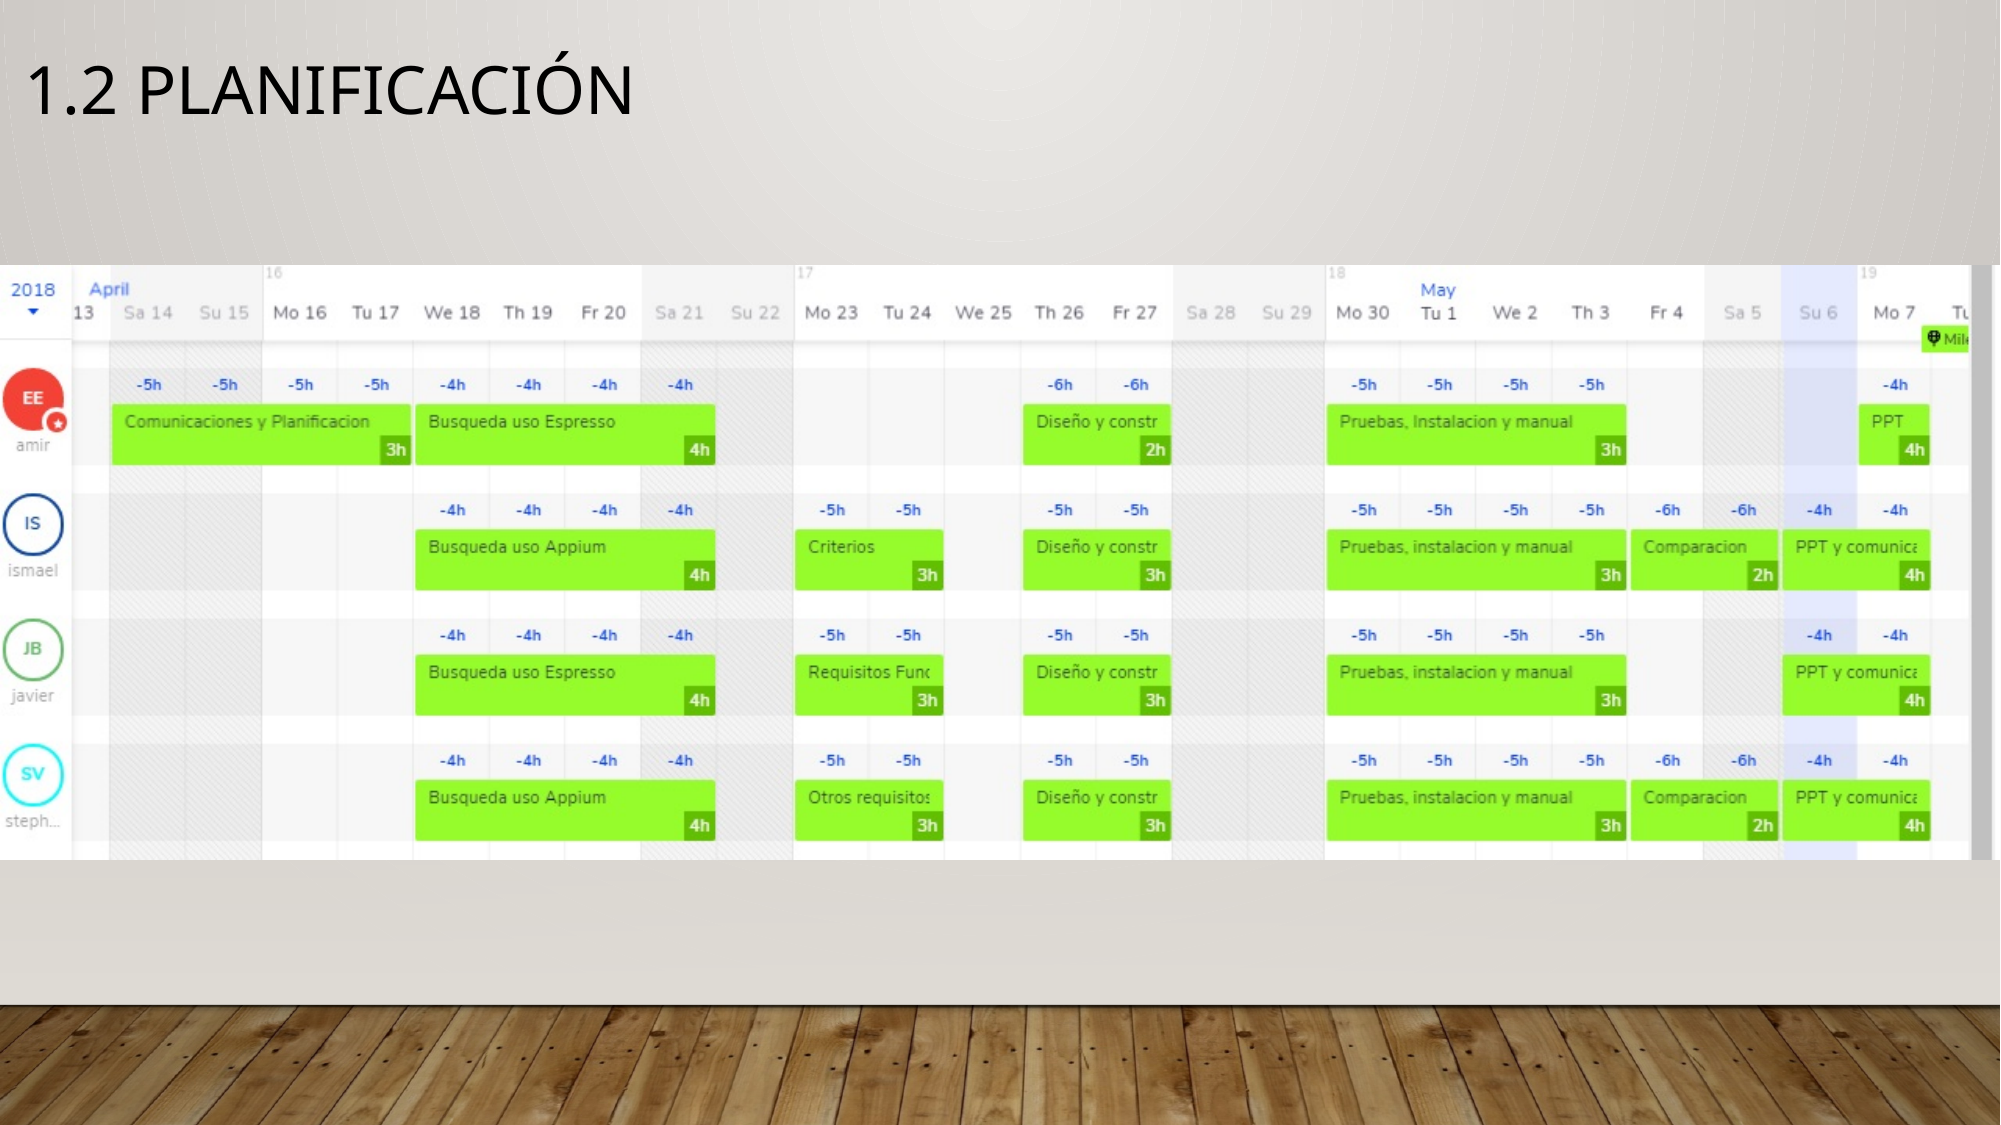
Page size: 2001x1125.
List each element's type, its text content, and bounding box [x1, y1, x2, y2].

text_box 1.2 PLANIFICACIóN [9, 24, 727, 129]
picture [0, 265, 2000, 860]
picture [0, 1005, 2000, 1125]
